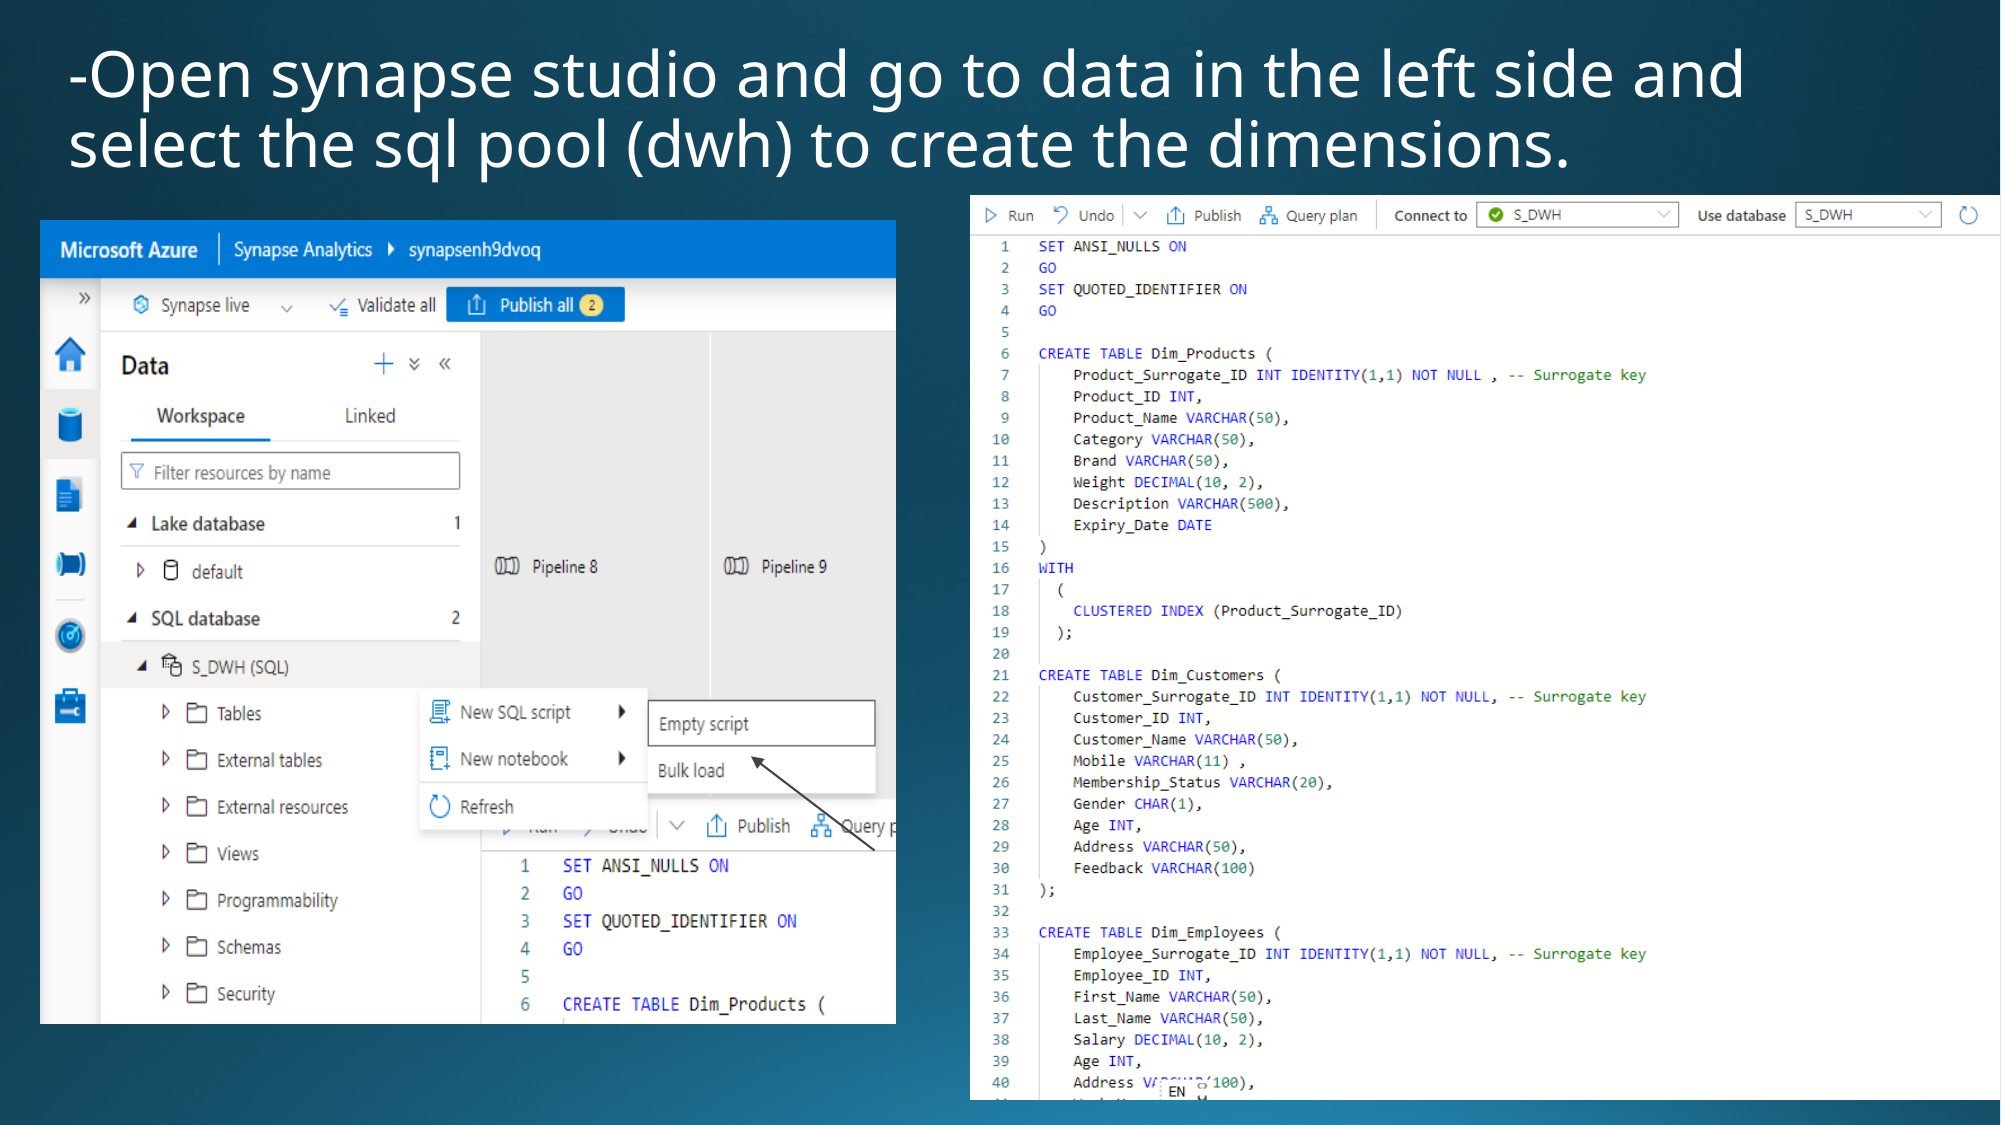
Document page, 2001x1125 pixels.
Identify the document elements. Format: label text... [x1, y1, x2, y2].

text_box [750, 755, 875, 851]
title -Open synapse studio and go to data in the left side and select the sql pool (dwh) to create the dimensions. [53, 3, 1779, 221]
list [39, 219, 896, 1025]
picture [0, 0, 2001, 1125]
